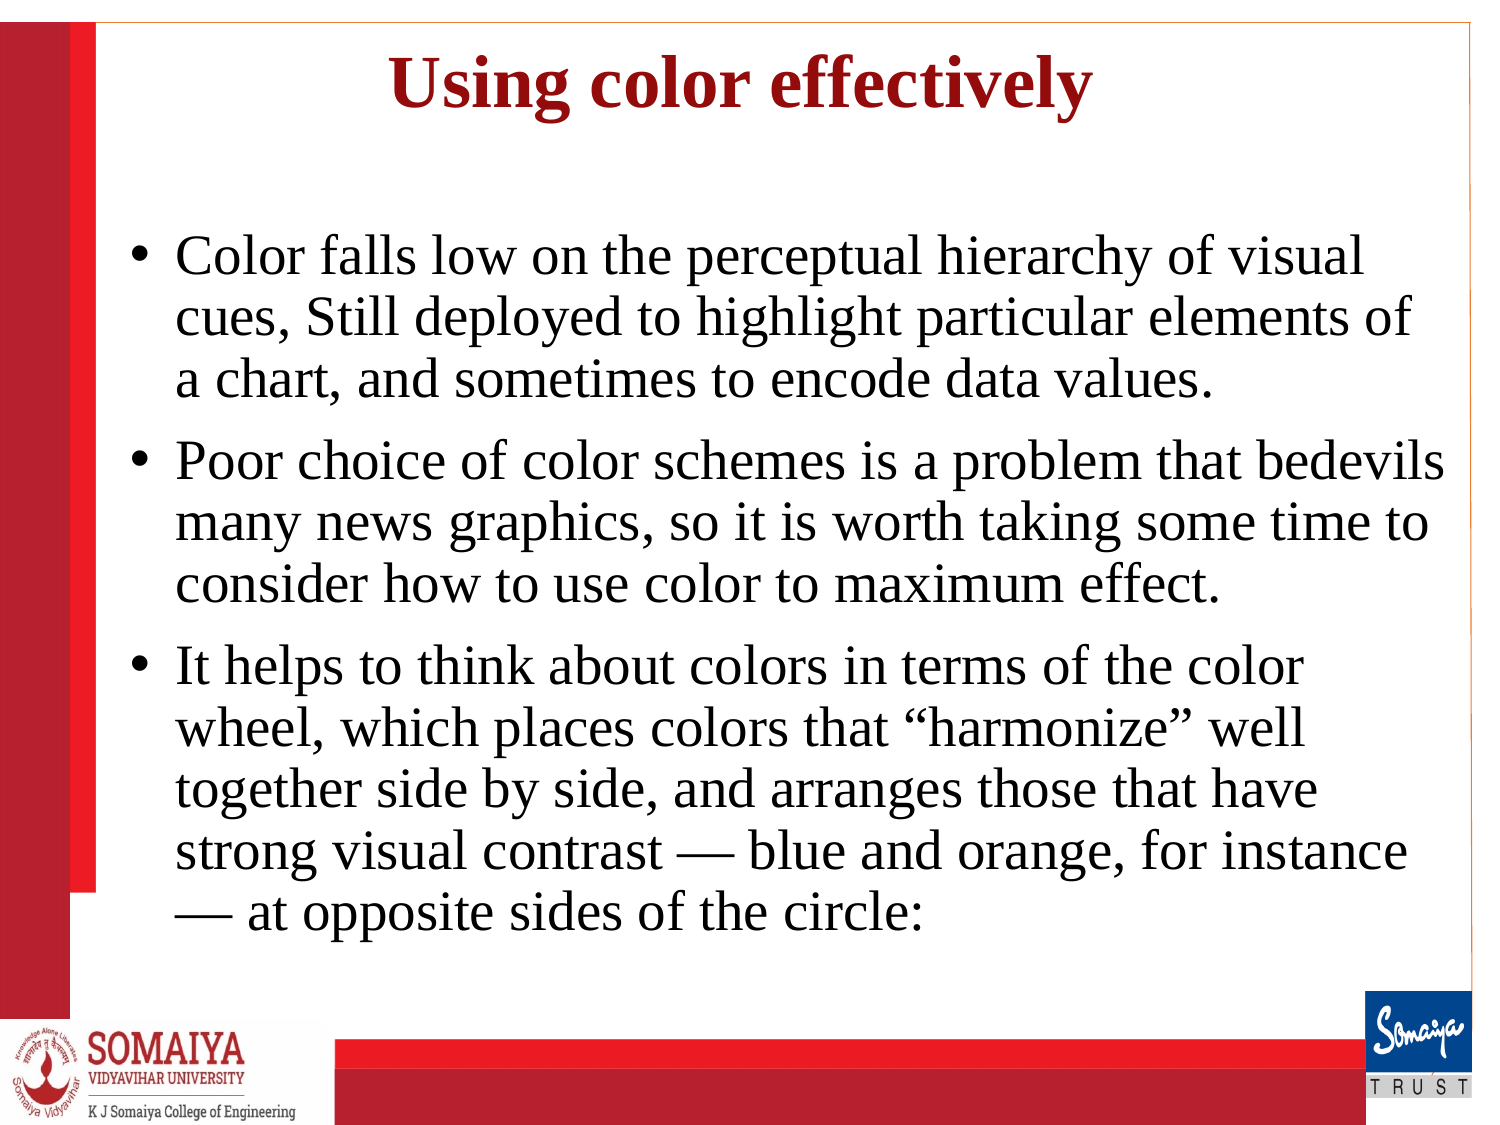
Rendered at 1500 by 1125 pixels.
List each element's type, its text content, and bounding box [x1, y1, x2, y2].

list Color falls low on the perceptual hierarchy of visual cues, Still deployed to highlight particular elements of a chart, and sometimes to encode data values. Poor choice of color schemes is a problem that bedevils many news graphics, so it is worth taking some time to consider how to use color to maximum effect. It helps to think about colors in terms of the color wheel, which places colors that “harmonize” well together side by side, and arranges those that have strong visual contrast — blue and orange, for instance — at opposite sides of the circle: [114, 217, 1465, 960]
title Using color effectively [134, 35, 1349, 179]
picture [1365, 991, 1472, 1098]
picture [335, 1040, 1365, 1125]
picture [0, 22, 327, 1125]
